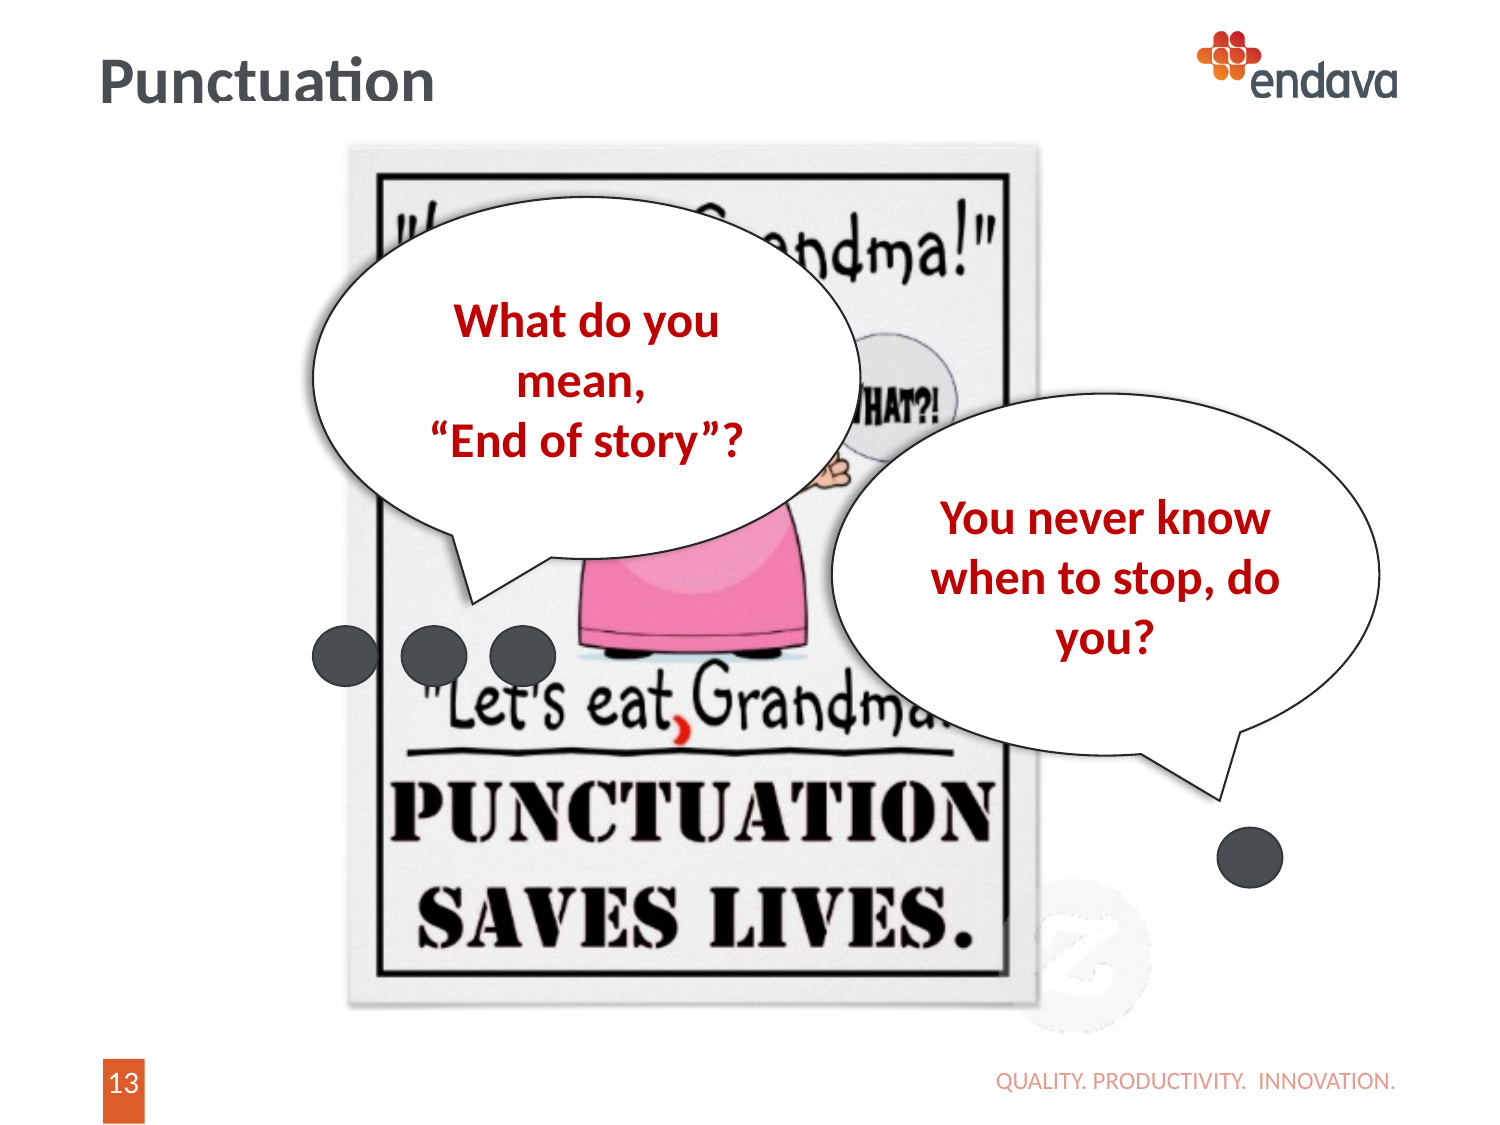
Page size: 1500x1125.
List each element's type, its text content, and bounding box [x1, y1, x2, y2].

title Punctuation [99, 38, 1148, 218]
picture [219, 101, 1168, 1050]
picture [1197, 31, 1397, 98]
text_box [1216, 826, 1284, 889]
text_box You never know when to stop, do you? [1168, 397, 1381, 803]
slide_number QUALITY. PRODUCTIVITY. INNOVATION. [939, 1049, 1397, 1110]
